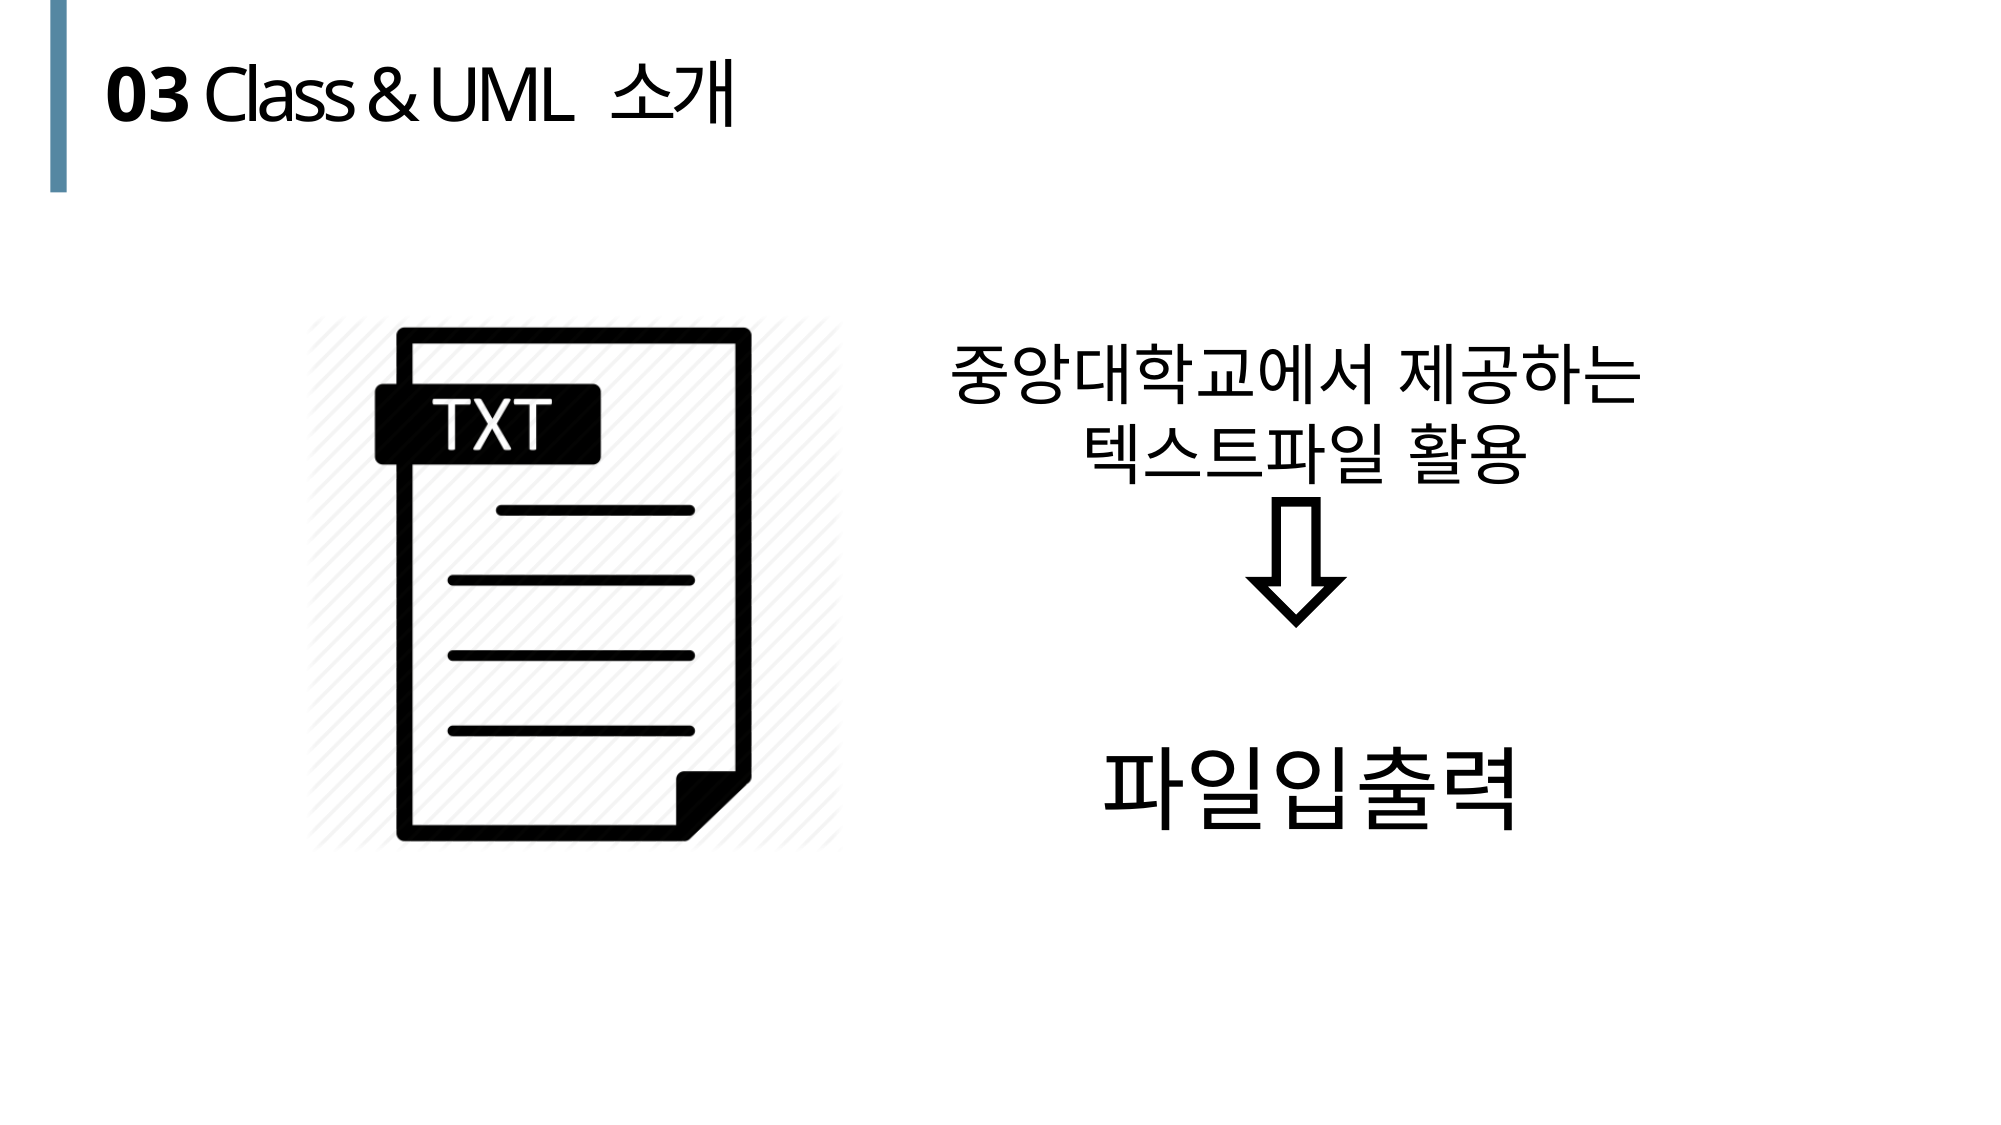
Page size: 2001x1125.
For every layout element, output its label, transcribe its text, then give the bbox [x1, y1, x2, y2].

text_box [49, 0, 68, 193]
picture [305, 314, 843, 852]
text_box 03 [91, 39, 188, 144]
text_box [1253, 500, 1339, 623]
text_box Class & UML 소개 [188, 39, 755, 144]
text_box 중앙대학교에서 제공하는 텍스트파일 활용 [911, 325, 1701, 591]
text_box 파일입출력 [1086, 724, 1696, 850]
